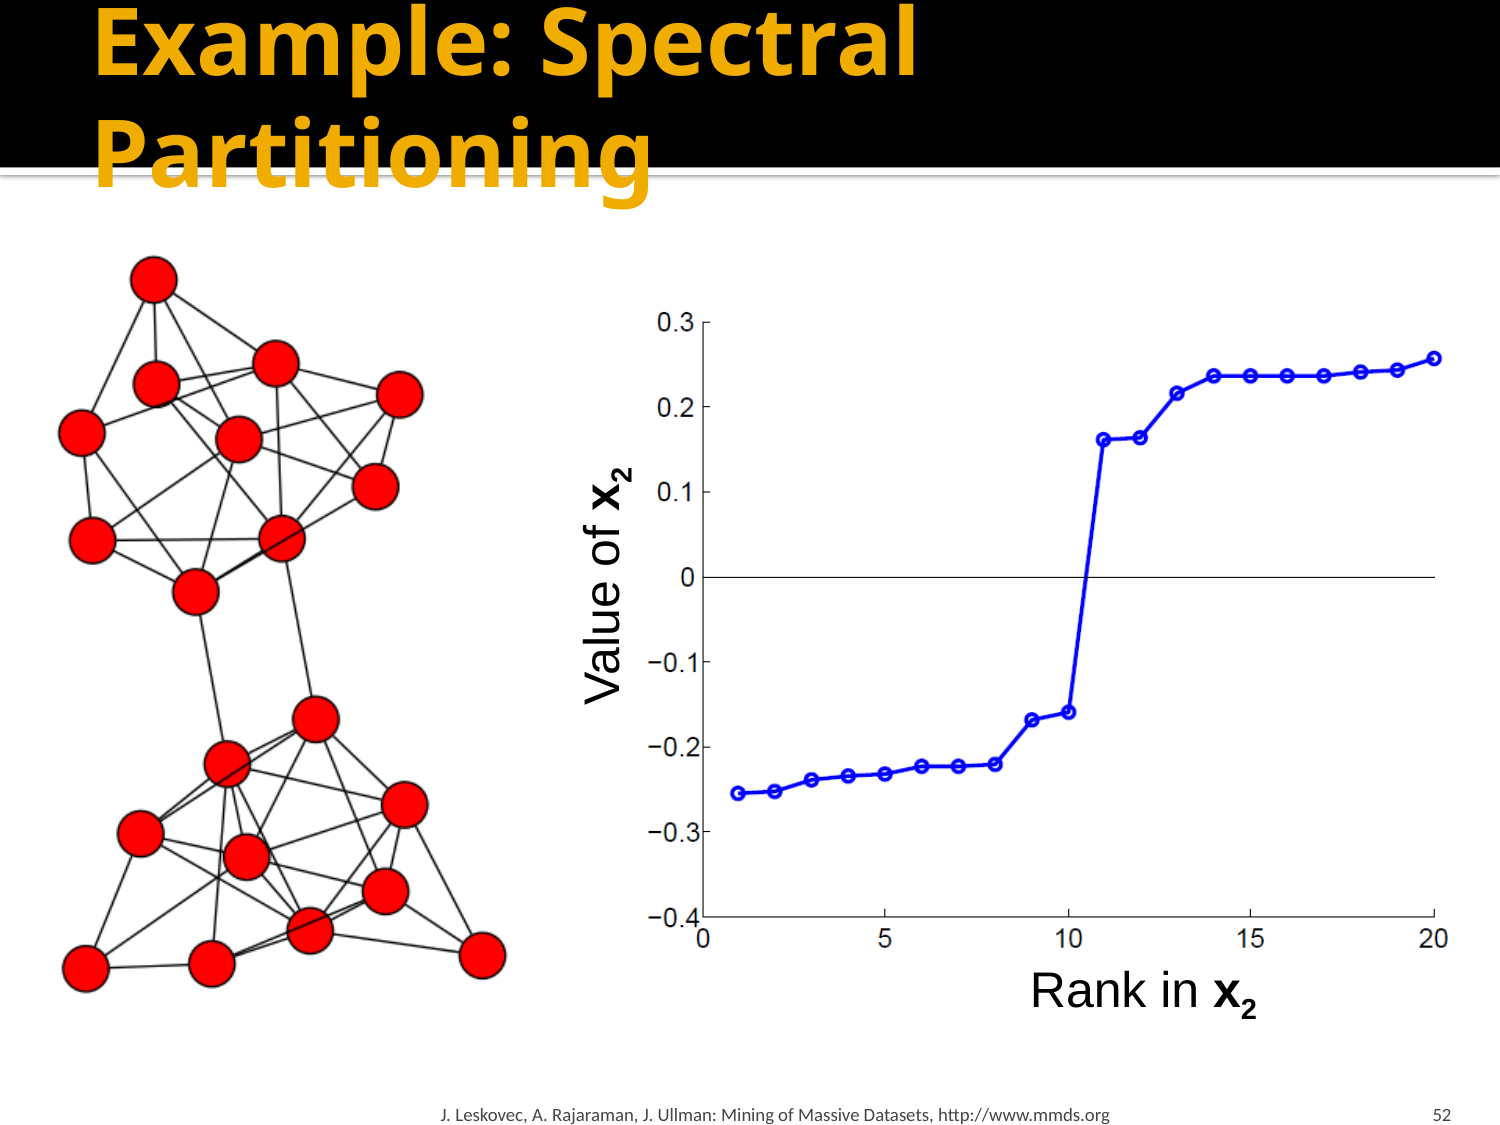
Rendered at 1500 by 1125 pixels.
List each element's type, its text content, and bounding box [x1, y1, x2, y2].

text_box Rank in x2 [1015, 973, 1273, 1033]
picture [629, 285, 1463, 965]
picture [50, 249, 514, 1000]
title Example: Spectral Partitioning [75, 24, 1425, 163]
text_box Value of x2 [561, 452, 623, 720]
slide_number 52 [1345, 1080, 1467, 1125]
footer J. Leskovec, A. Rajaraman, J. Ullman: Mining of Massive Datasets, http://www.mmds.org [433, 1080, 1337, 1125]
